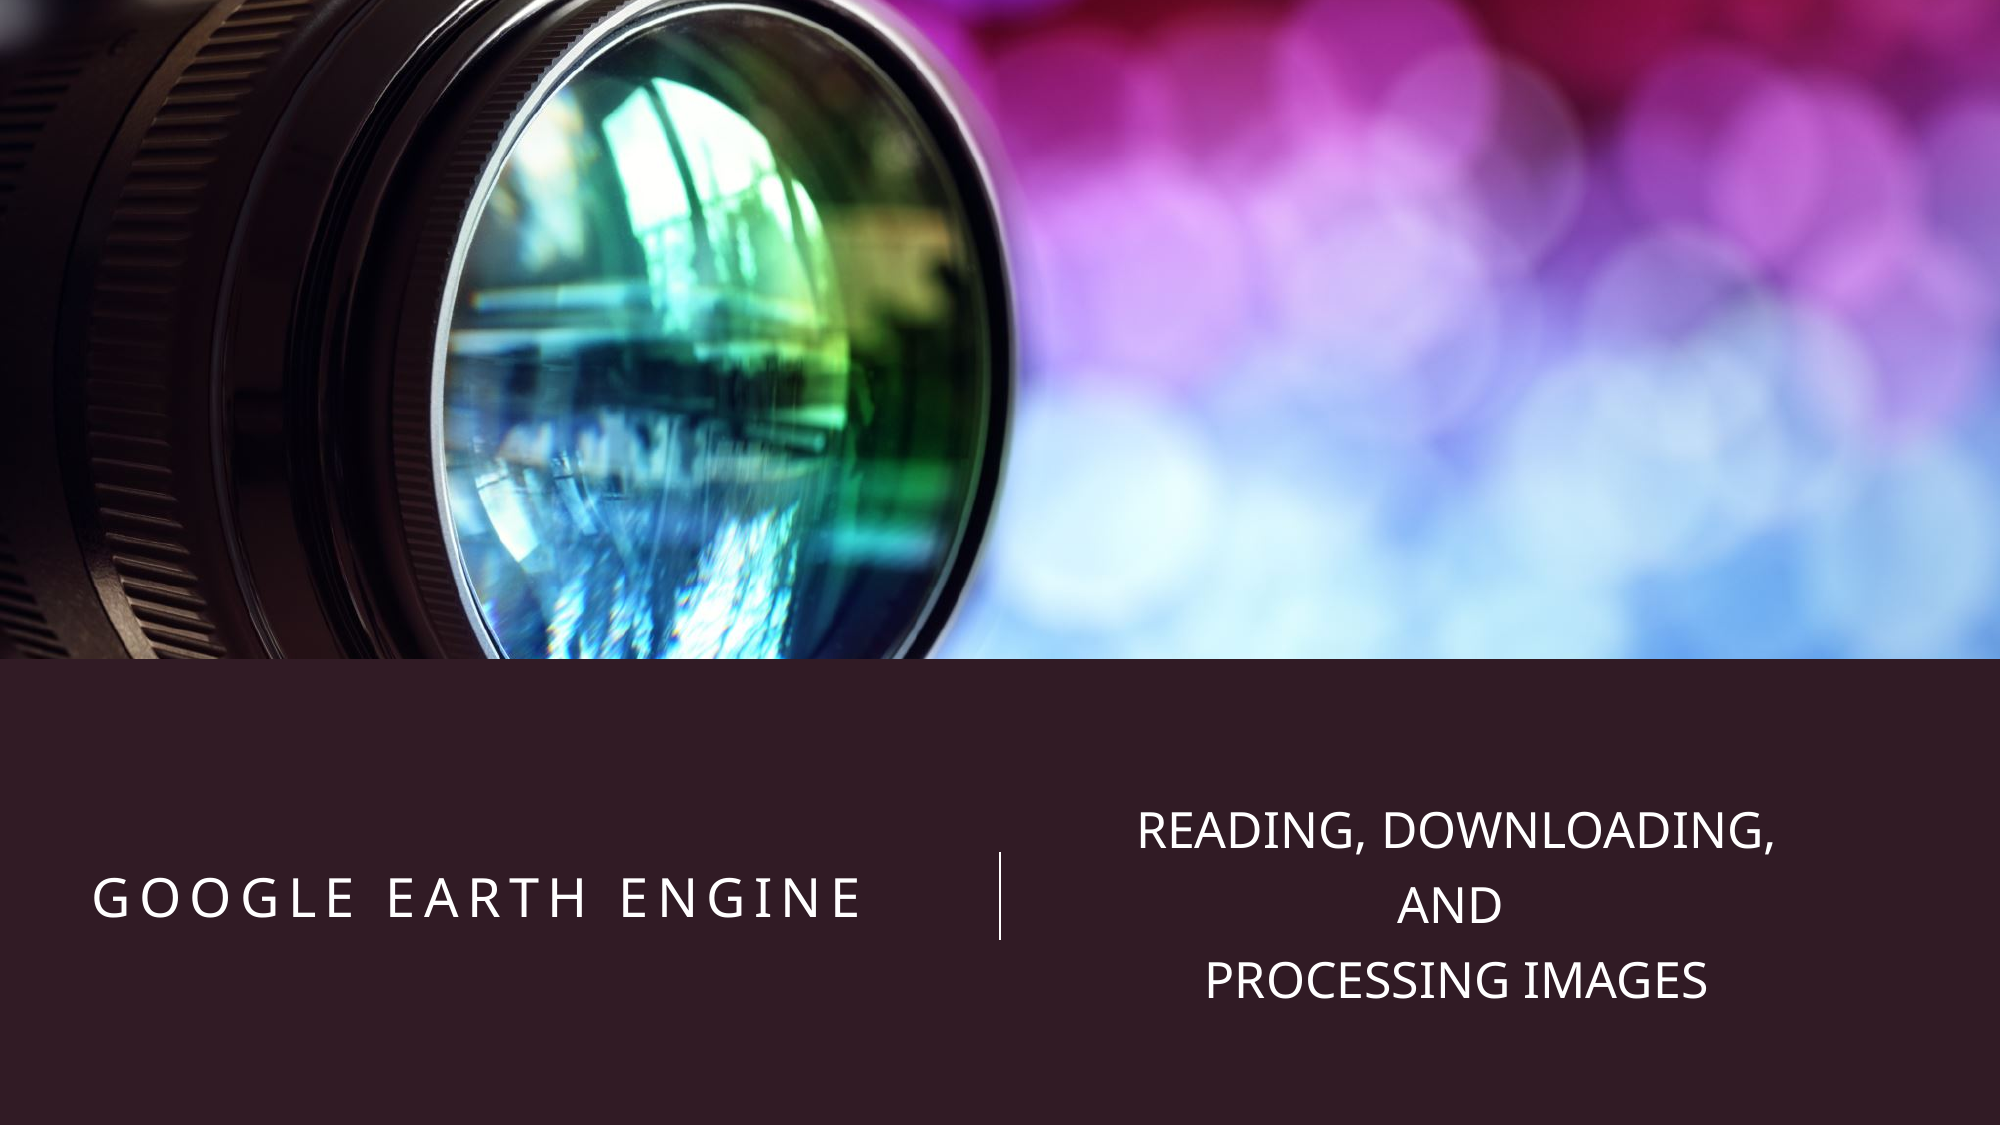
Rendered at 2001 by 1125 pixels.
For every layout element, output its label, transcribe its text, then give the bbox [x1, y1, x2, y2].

title Google Earth Engine [45, 754, 909, 1038]
subtitle READing, DOWNLOADing, and PROCESSING IMAGES [1091, 754, 1822, 1038]
text_box [0, 659, 2000, 1125]
picture [0, 0, 2000, 659]
